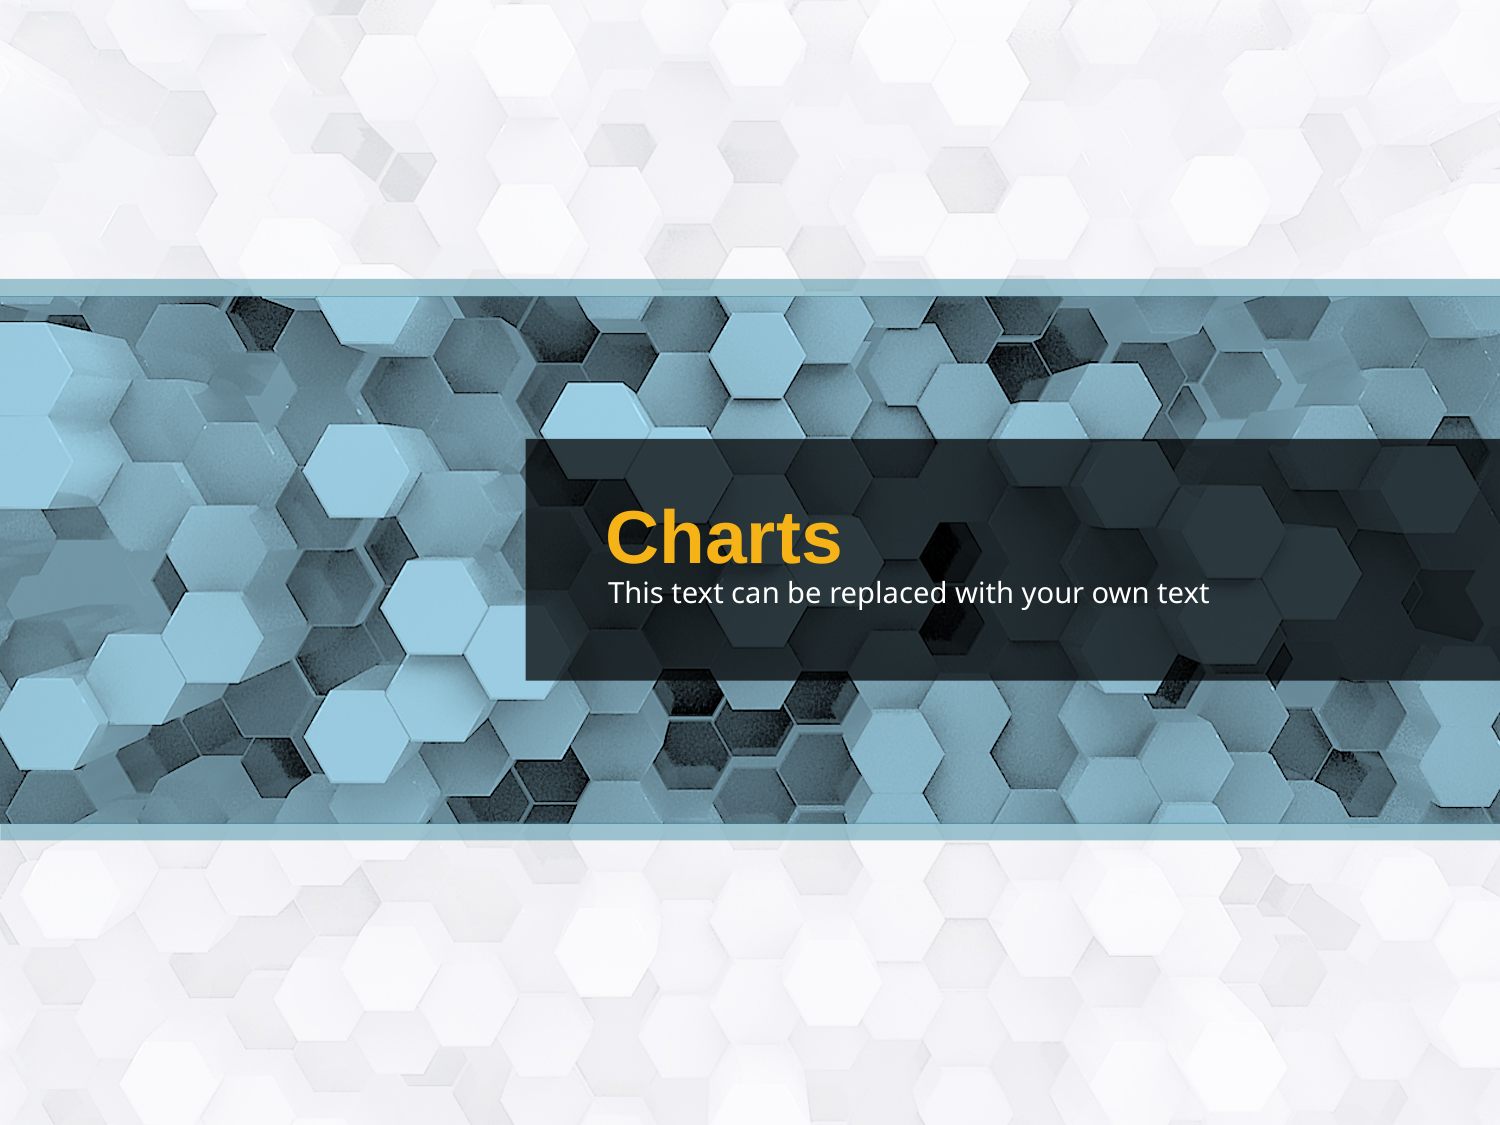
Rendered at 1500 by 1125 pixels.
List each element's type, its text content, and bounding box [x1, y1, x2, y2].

picture [0, 0, 1500, 278]
list This text can be replaced with your own text [590, 570, 1500, 614]
picture [0, 841, 1500, 1125]
title Charts [590, 489, 1500, 570]
